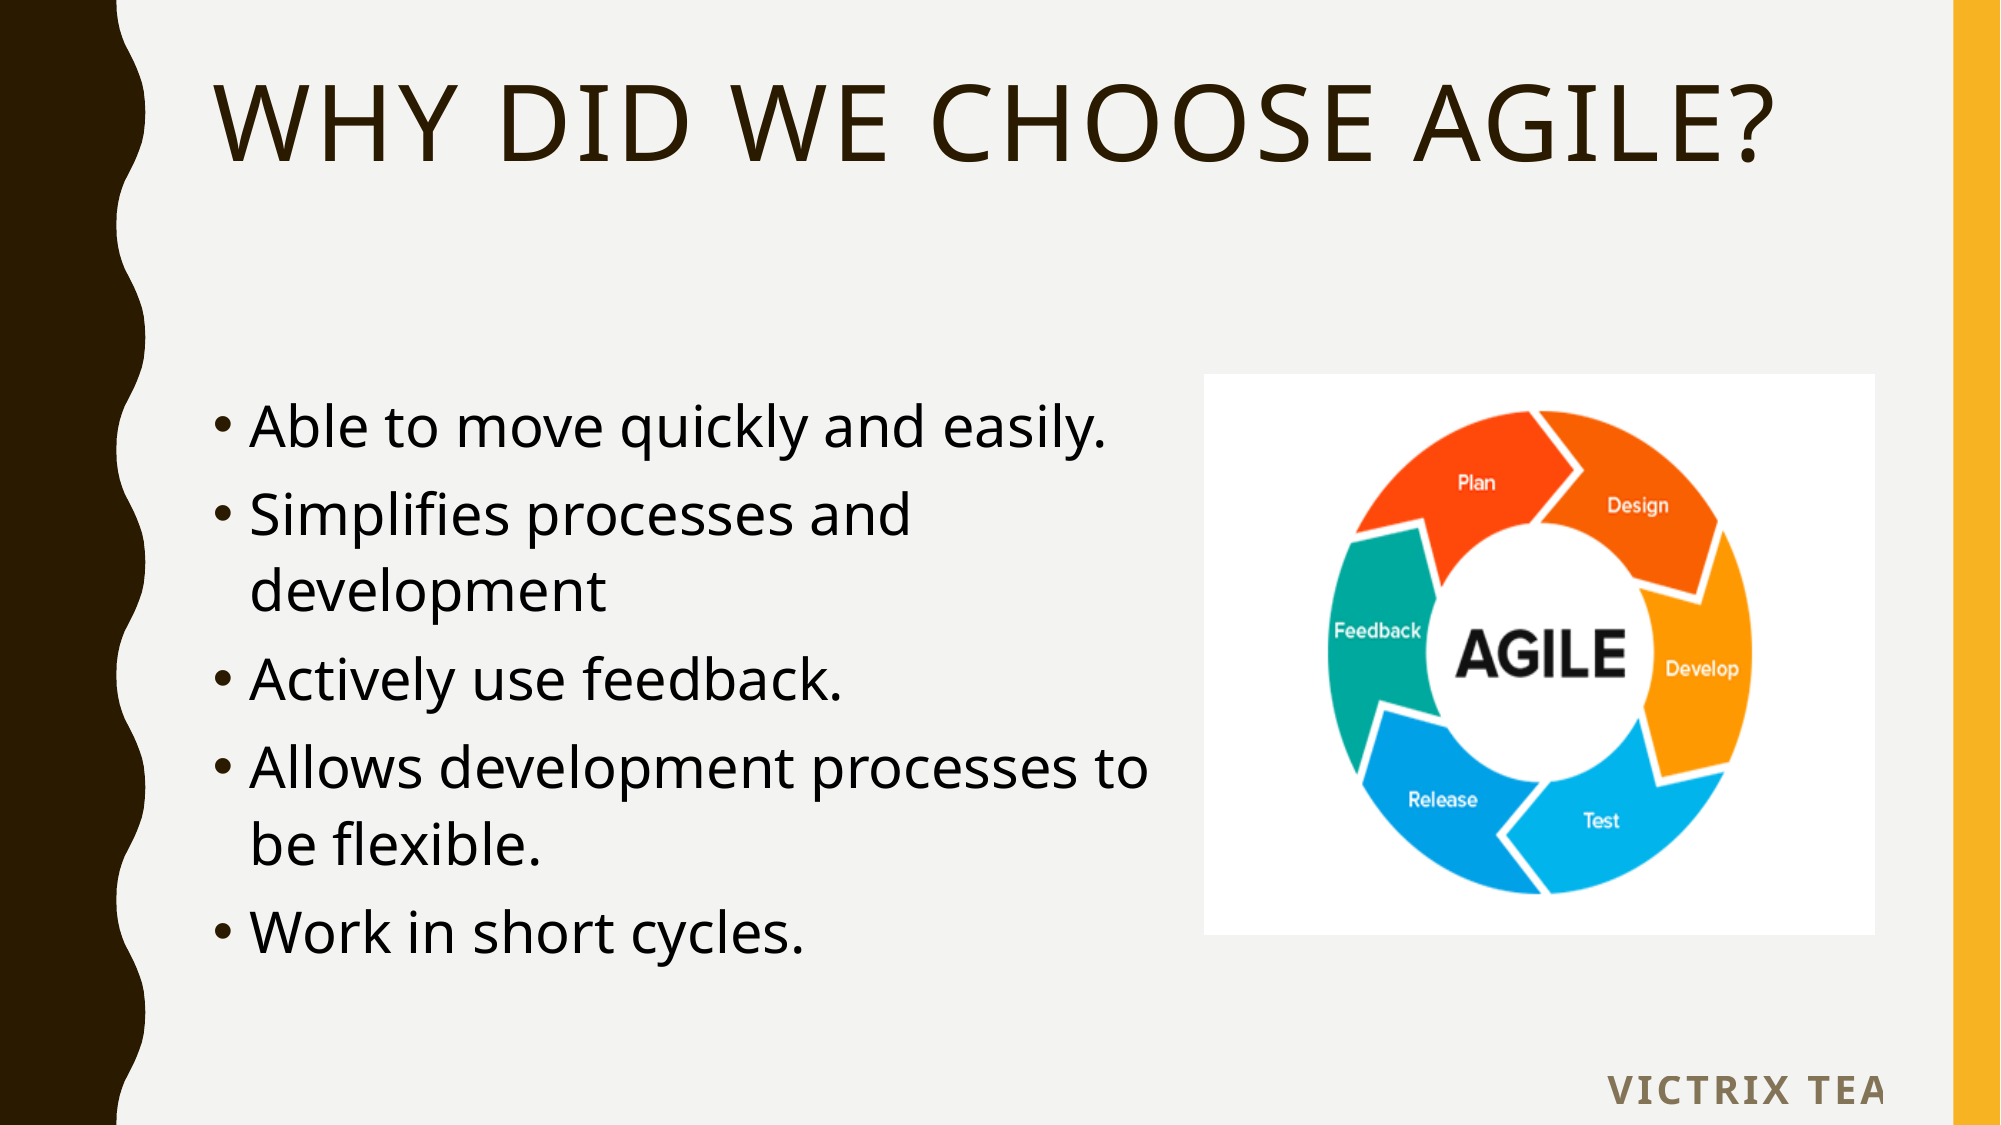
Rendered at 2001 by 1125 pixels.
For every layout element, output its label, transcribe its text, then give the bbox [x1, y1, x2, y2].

picture [1204, 374, 1876, 935]
title Why did we choose agile? [204, 62, 1876, 308]
list Able to move quickly and easily. Simplifies processes and development Actively use feedback. Allows development processes to be flexible. Work in short cycles. [204, 374, 1171, 965]
text_box victrix team [1600, 1058, 1938, 1121]
